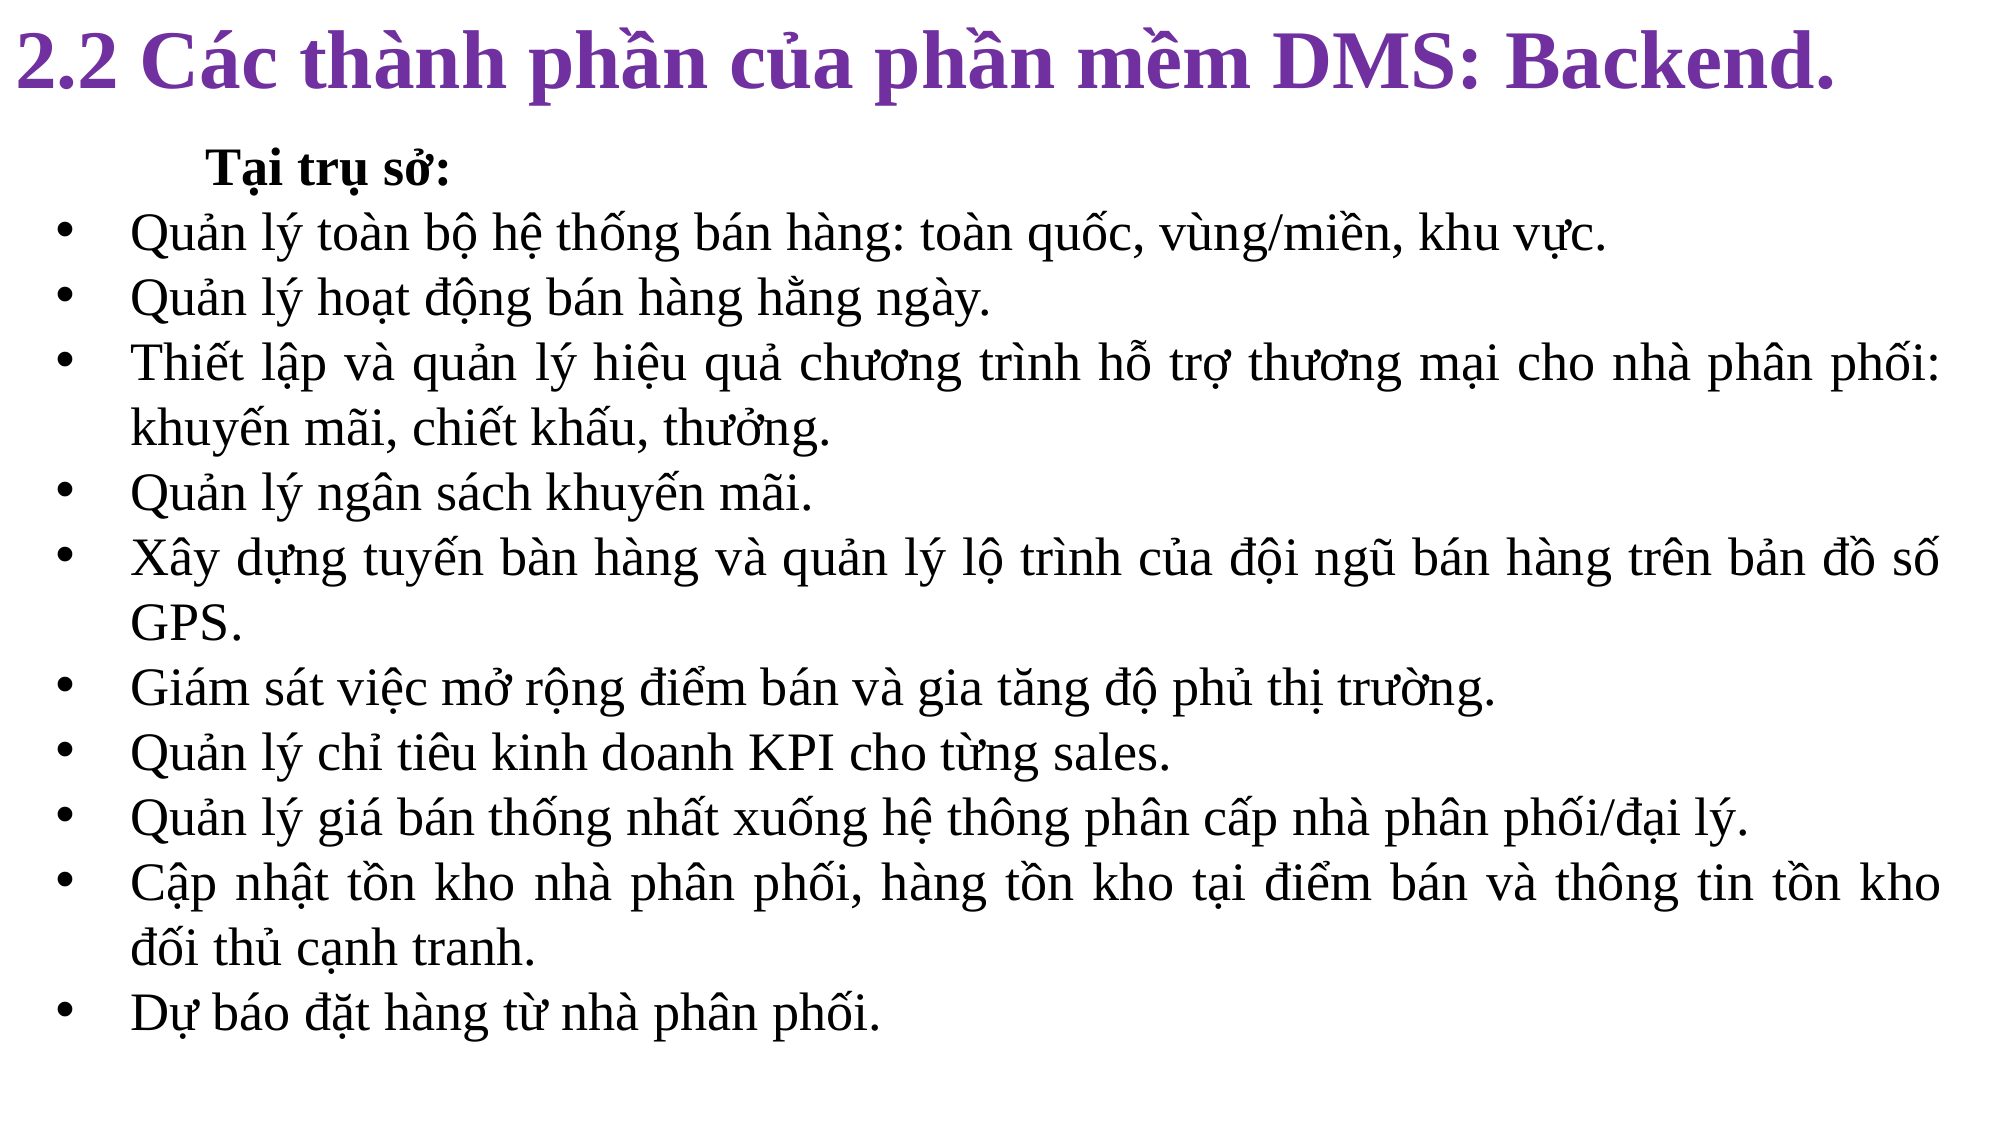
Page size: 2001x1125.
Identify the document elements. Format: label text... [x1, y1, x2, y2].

title 2.2 Các thành phần của phần mềm DMS: Backend. [0, 0, 2000, 125]
text_box Tại trụ sở: Quản lý toàn bộ hệ thống bán hàng: toàn quốc, vùng/miền, khu vực. Quản lý hoạt động bán hàng hằng ngày. Thiết lập và quản lý hiệu quả chương trình hỗ trợ thương mại cho nhà phân phối: khuyến mãi, chiết khấu, thưởng. Quản lý ngân sách khuyến mãi. Xây dựng tuyến bàn hàng và quản lý lộ trình của đội ngũ bán hàng trên bản đồ số GPS. Giám sát việc mở rộng điểm bán và gia tăng độ phủ thị trường. Quản lý chỉ tiêu kinh doanh KPI cho từng sales. Quản lý giá bán thống nhất xuống hệ thông phân cấp nhà phân phối/đại lý. Cập nhật tồn kho nhà phân phối, hàng tồn kho tại điểm bán và thông tin tồn kho đối thủ cạnh tranh. Dự báo đặt hàng từ nhà phân phối. [40, 124, 1960, 1049]
